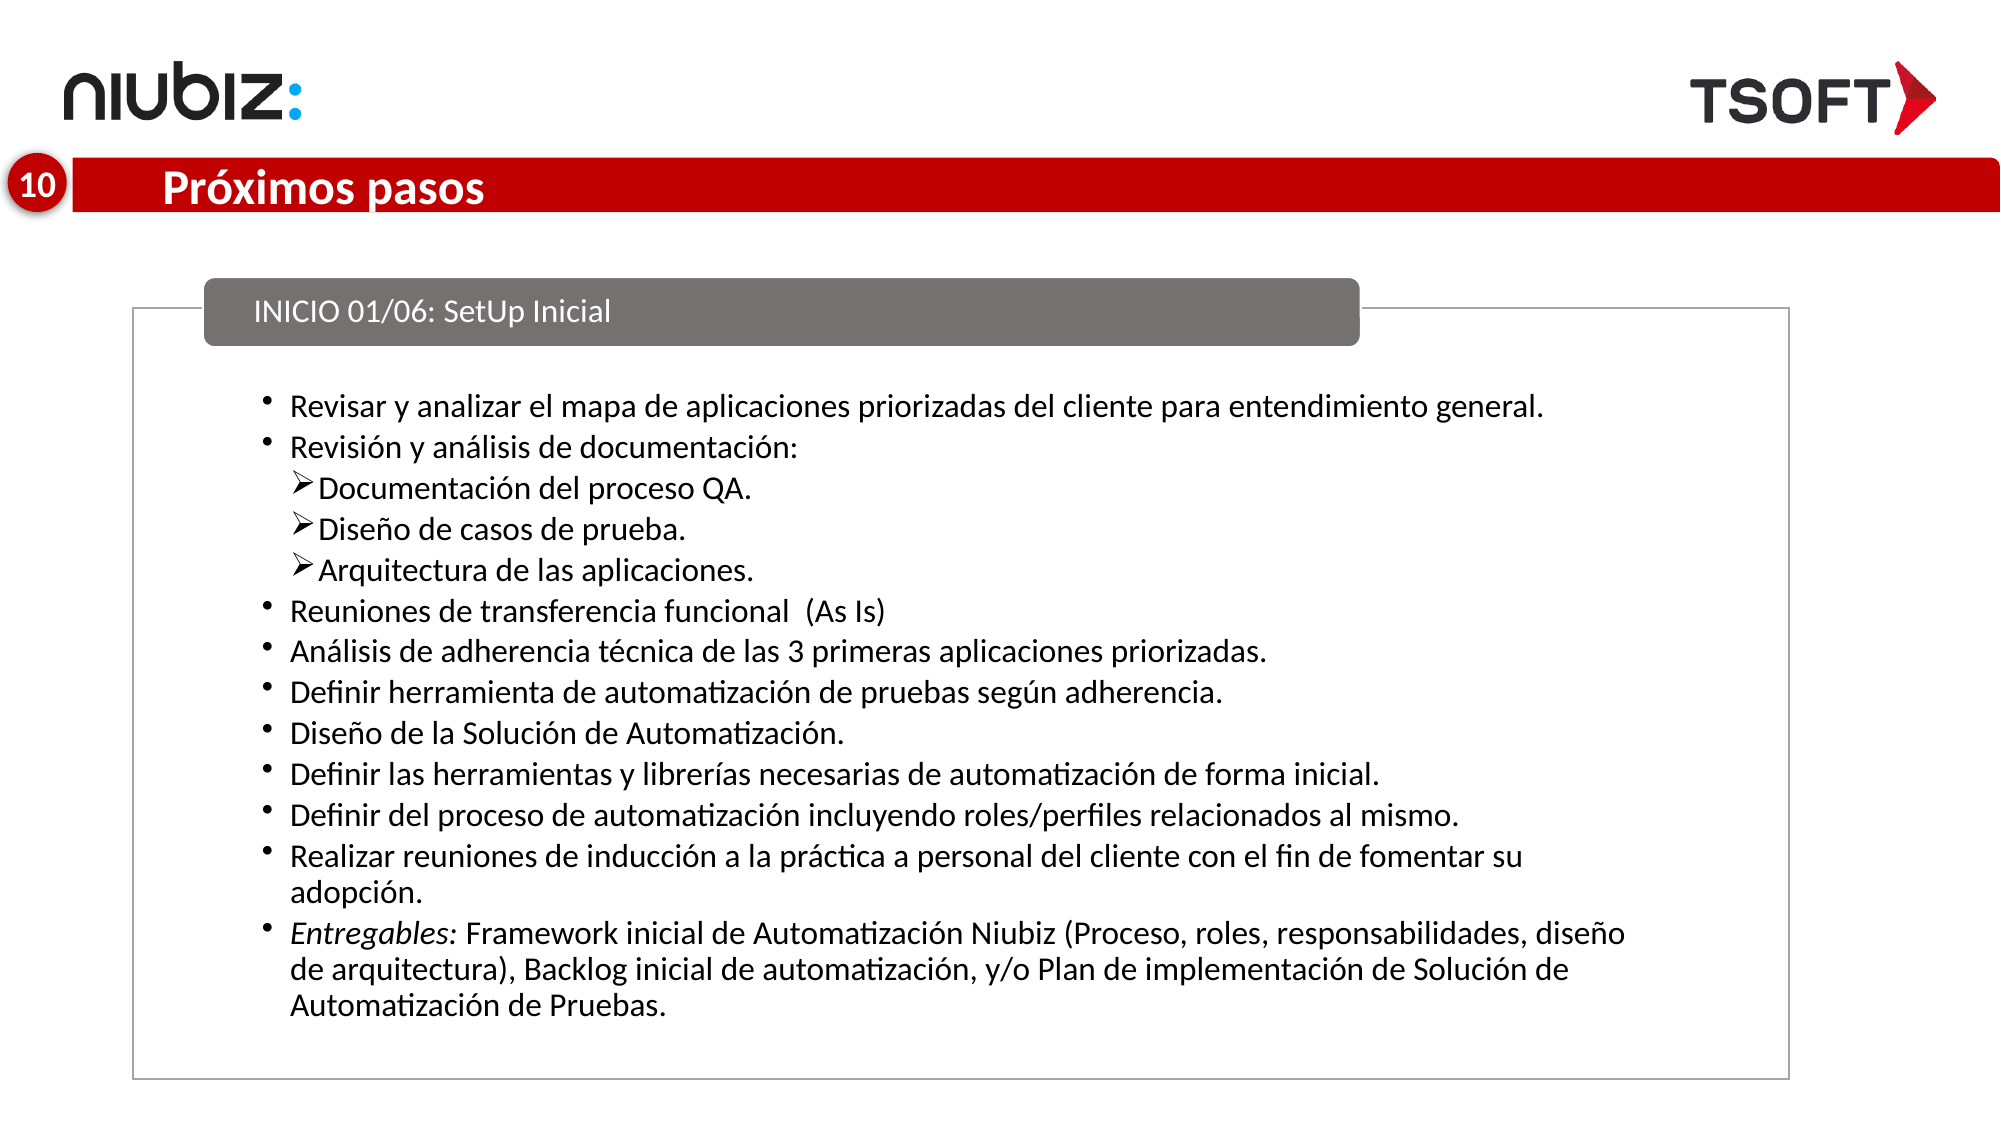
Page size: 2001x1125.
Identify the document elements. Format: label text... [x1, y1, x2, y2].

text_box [133, 249, 1790, 1080]
text_box Próximos pasos [71, 156, 2000, 214]
picture [1690, 61, 1936, 135]
text_box 10 [7, 152, 67, 213]
picture [64, 61, 302, 121]
